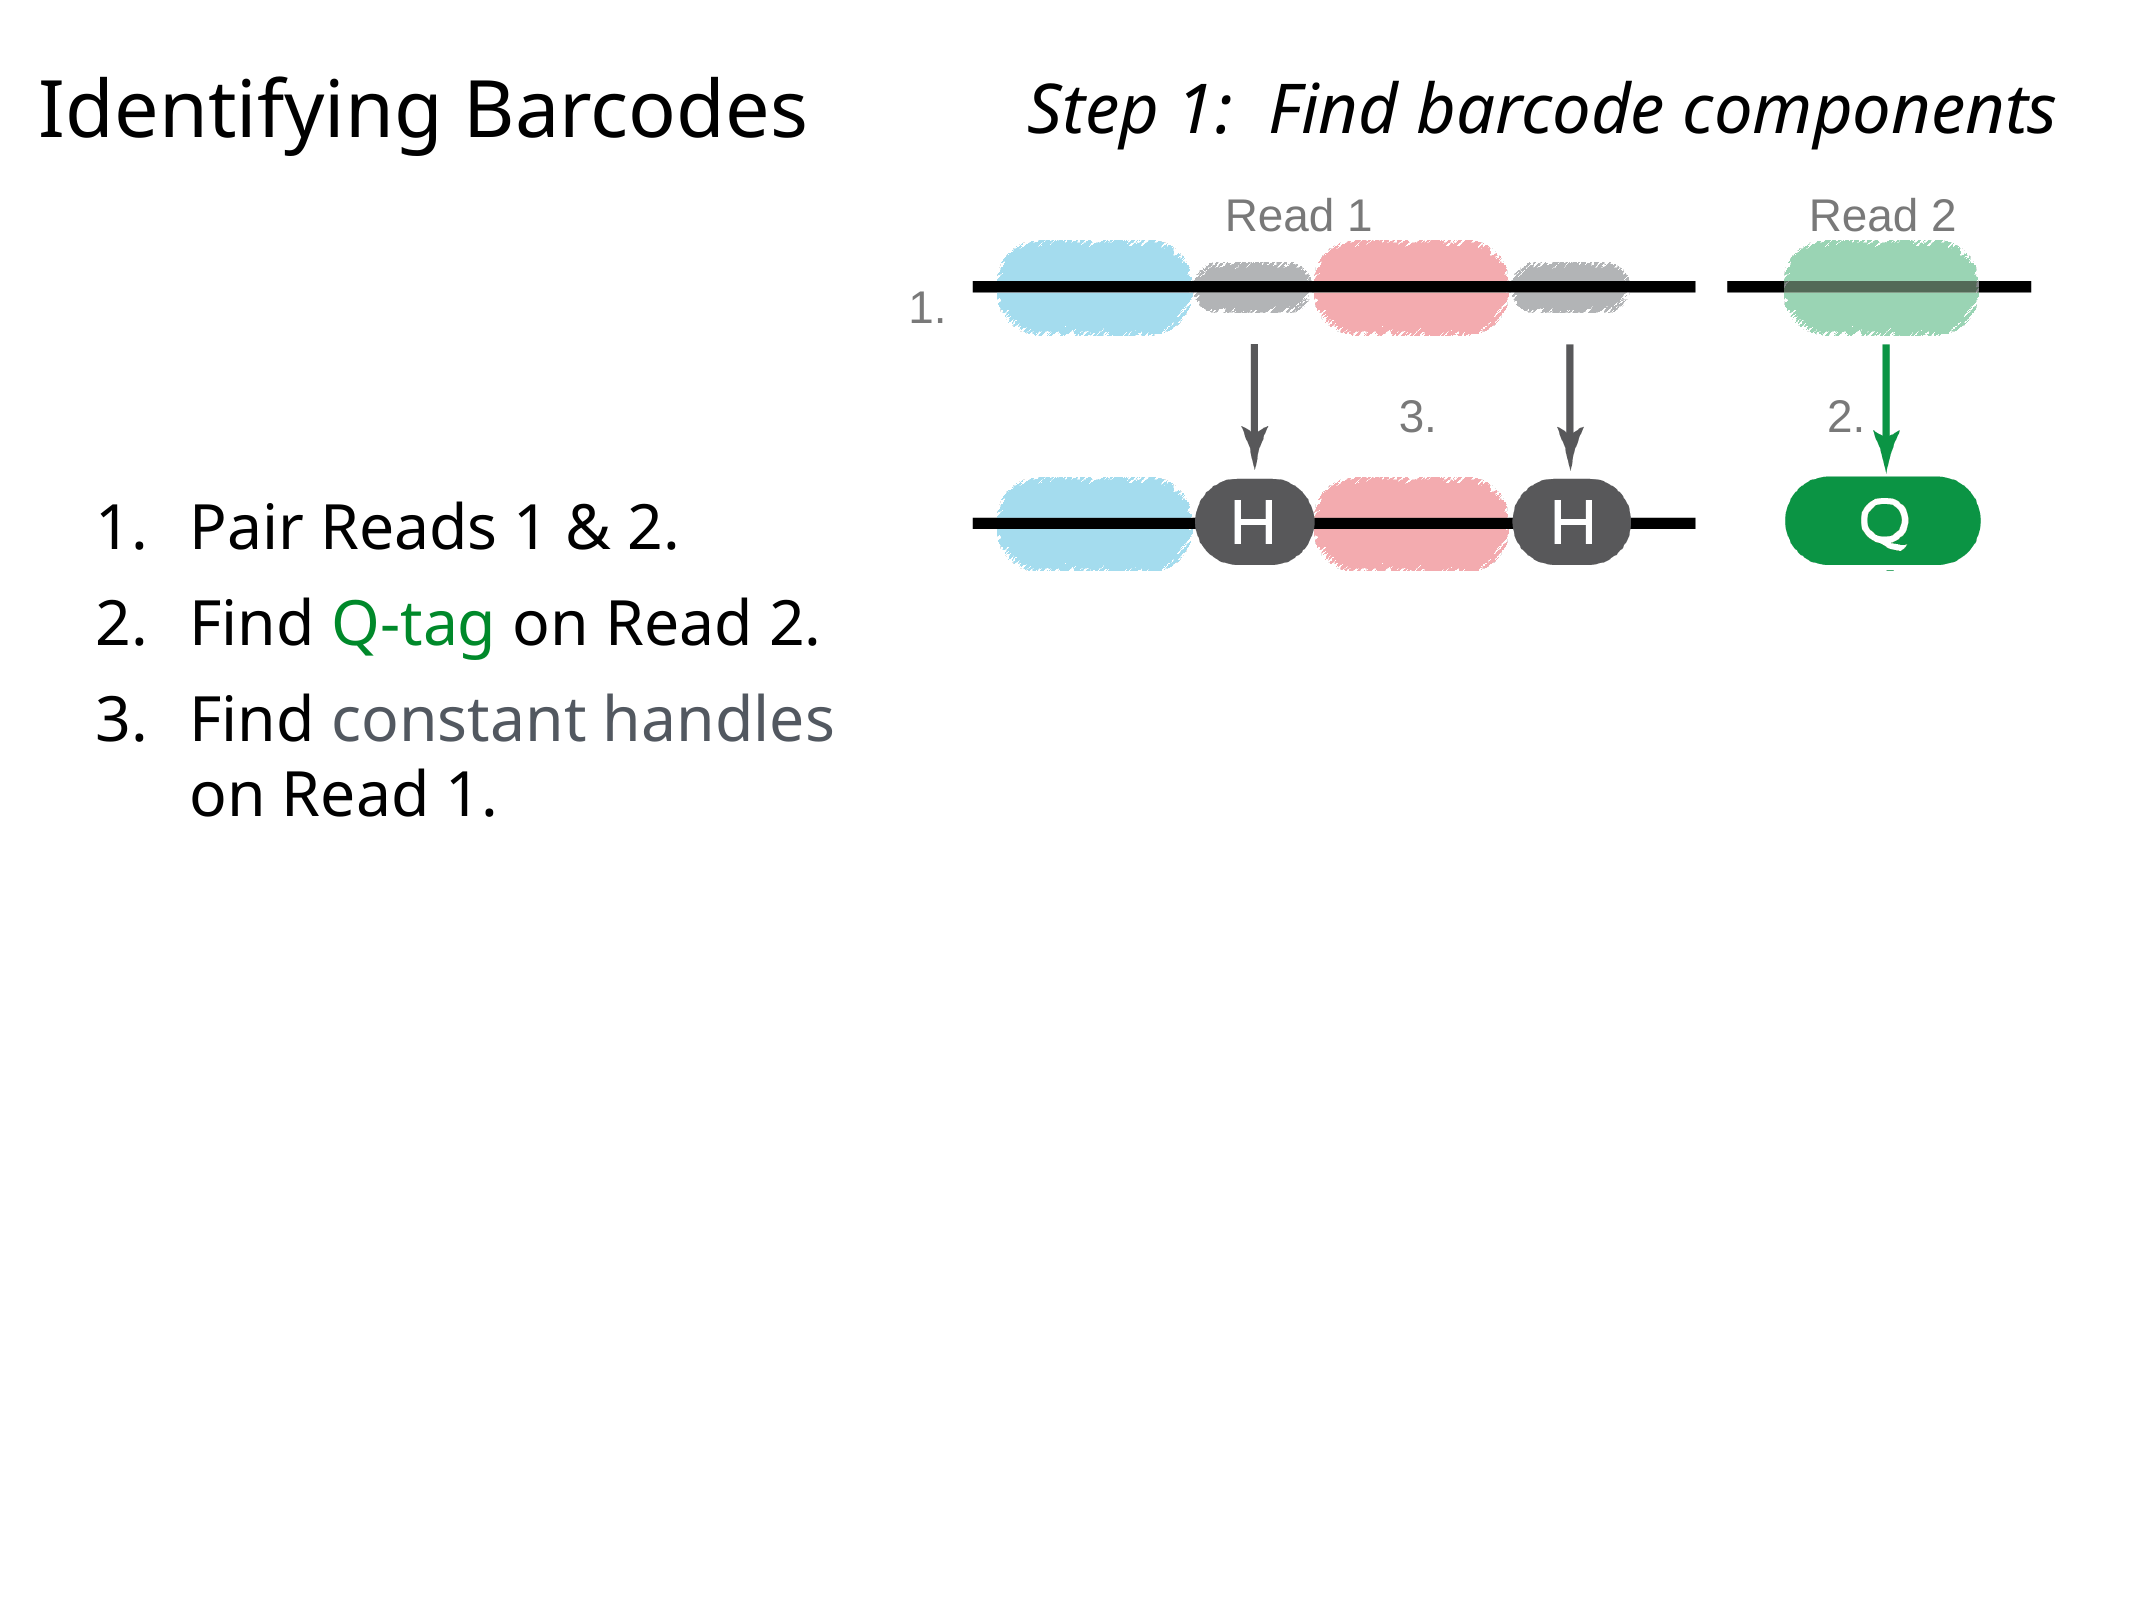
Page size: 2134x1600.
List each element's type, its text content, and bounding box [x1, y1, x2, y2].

text_box Step 1: Find barcode components [990, 64, 2095, 148]
text_box Read 2 [1800, 177, 1966, 228]
text_box Pair Reads 1 & 2. Find Q-tag on Read 2. Find constant handles on Read 1. [95, 487, 1153, 829]
picture [949, 235, 2054, 571]
text_box 1. [899, 268, 944, 341]
text_box Identifying Barcodes [38, 58, 2095, 154]
text_box Read 1 [1216, 177, 1382, 228]
